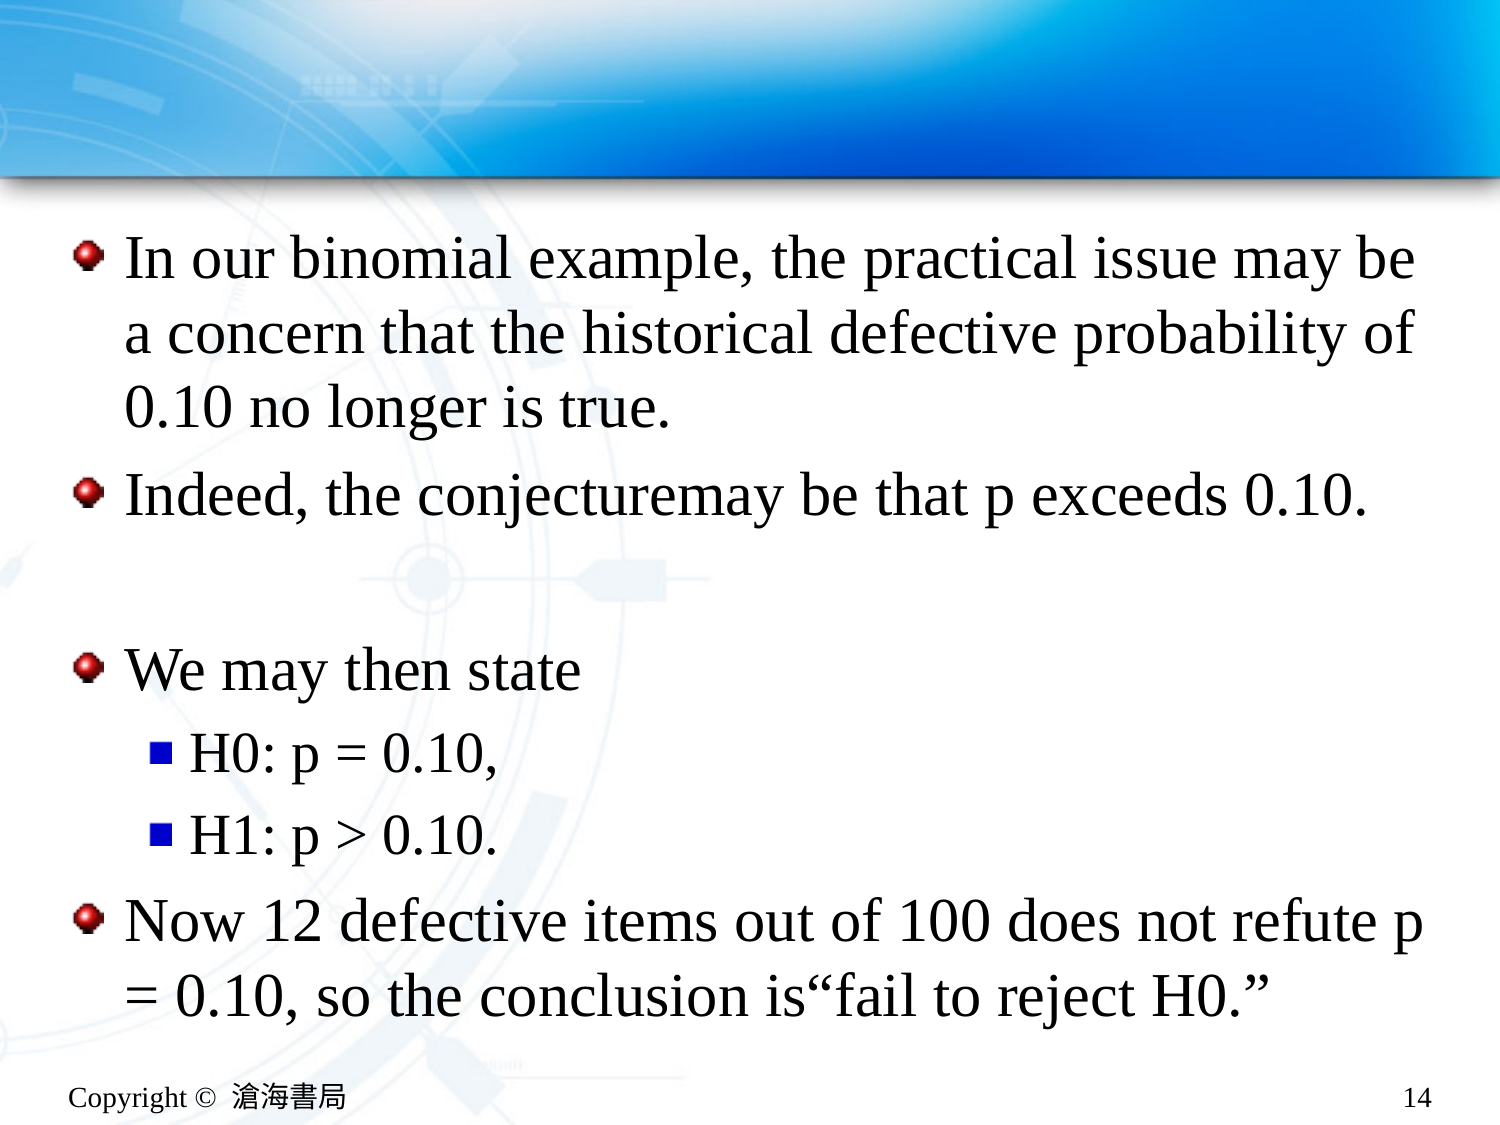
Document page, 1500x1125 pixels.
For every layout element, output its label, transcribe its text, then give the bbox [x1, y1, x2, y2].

picture [0, 0, 1500, 1125]
slide_number Copyright © 滄海書局 [52, 1070, 366, 1125]
slide_number 14 [1134, 1070, 1448, 1125]
list In our binomial example, the practical issue may be a concern that the historical defective probability of 0.10 no longer is true. Indeed, the conjecturemay be that p exceeds 0.10. We may then state H0: p = 0.10, H1: p > 0.10. Now 12 defective items out of 100 does not refute p = 0.10, so the conclusion is“fail to reject H0.” [52, 207, 1448, 1048]
